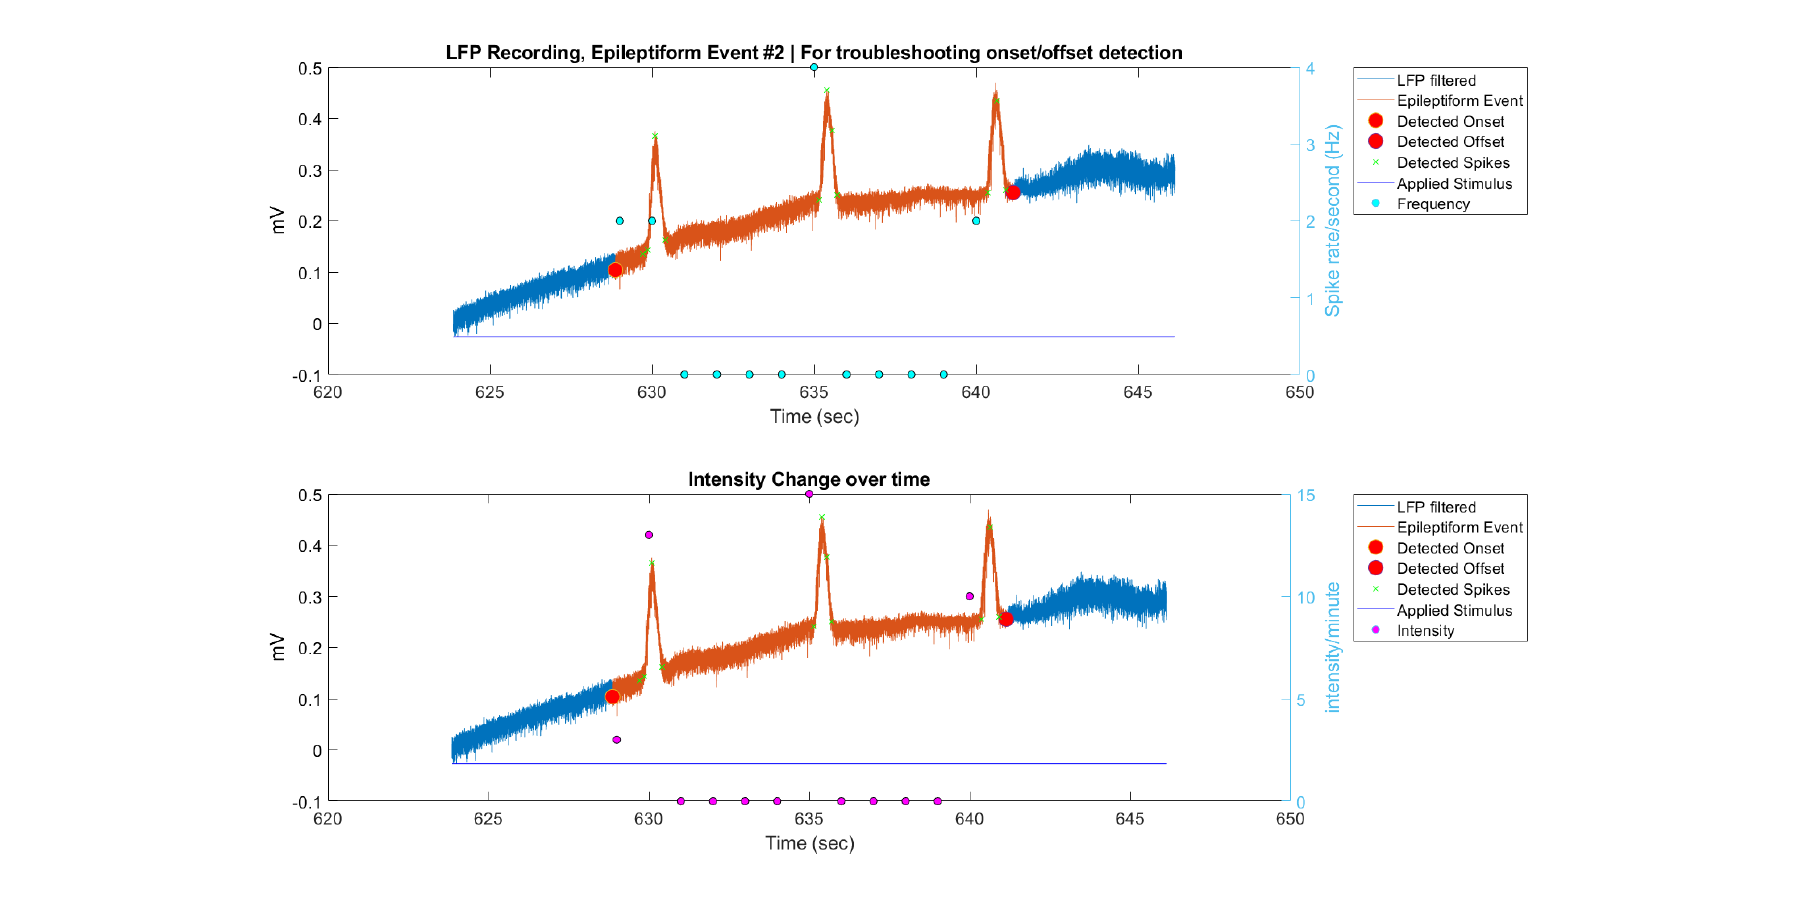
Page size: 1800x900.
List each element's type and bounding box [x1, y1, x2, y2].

picture [126, 0, 1674, 900]
